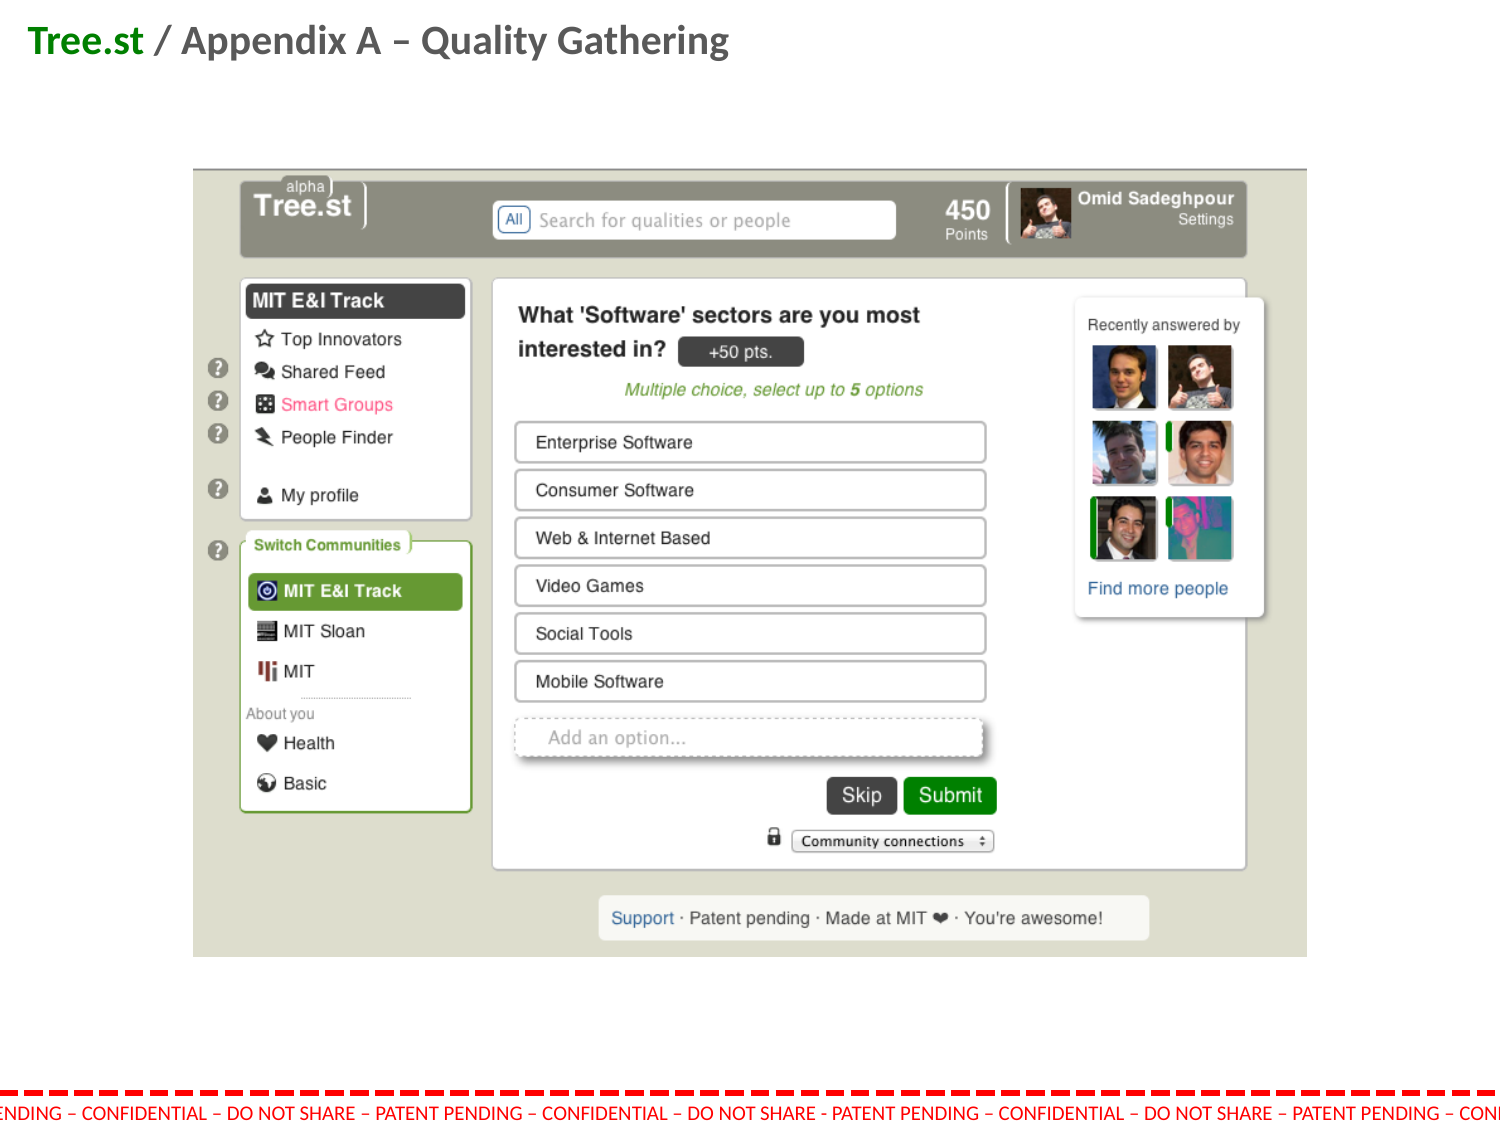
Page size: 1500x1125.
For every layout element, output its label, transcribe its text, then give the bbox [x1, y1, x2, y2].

picture [193, 167, 1307, 958]
title Tree.st / Appendix A – Quality Gathering [12, 0, 1138, 75]
text_box PATENT PENDING – CONFIDENTIAL – DO NOT SHARE – PATENT PENDING – CONFIDENTIAL – DO NOT SHARE - PATENT PENDING – CONFIDENTIAL – DO NOT SHARE – PATENT PENDING – CONFIDENTIAL [0, 1092, 1500, 1125]
